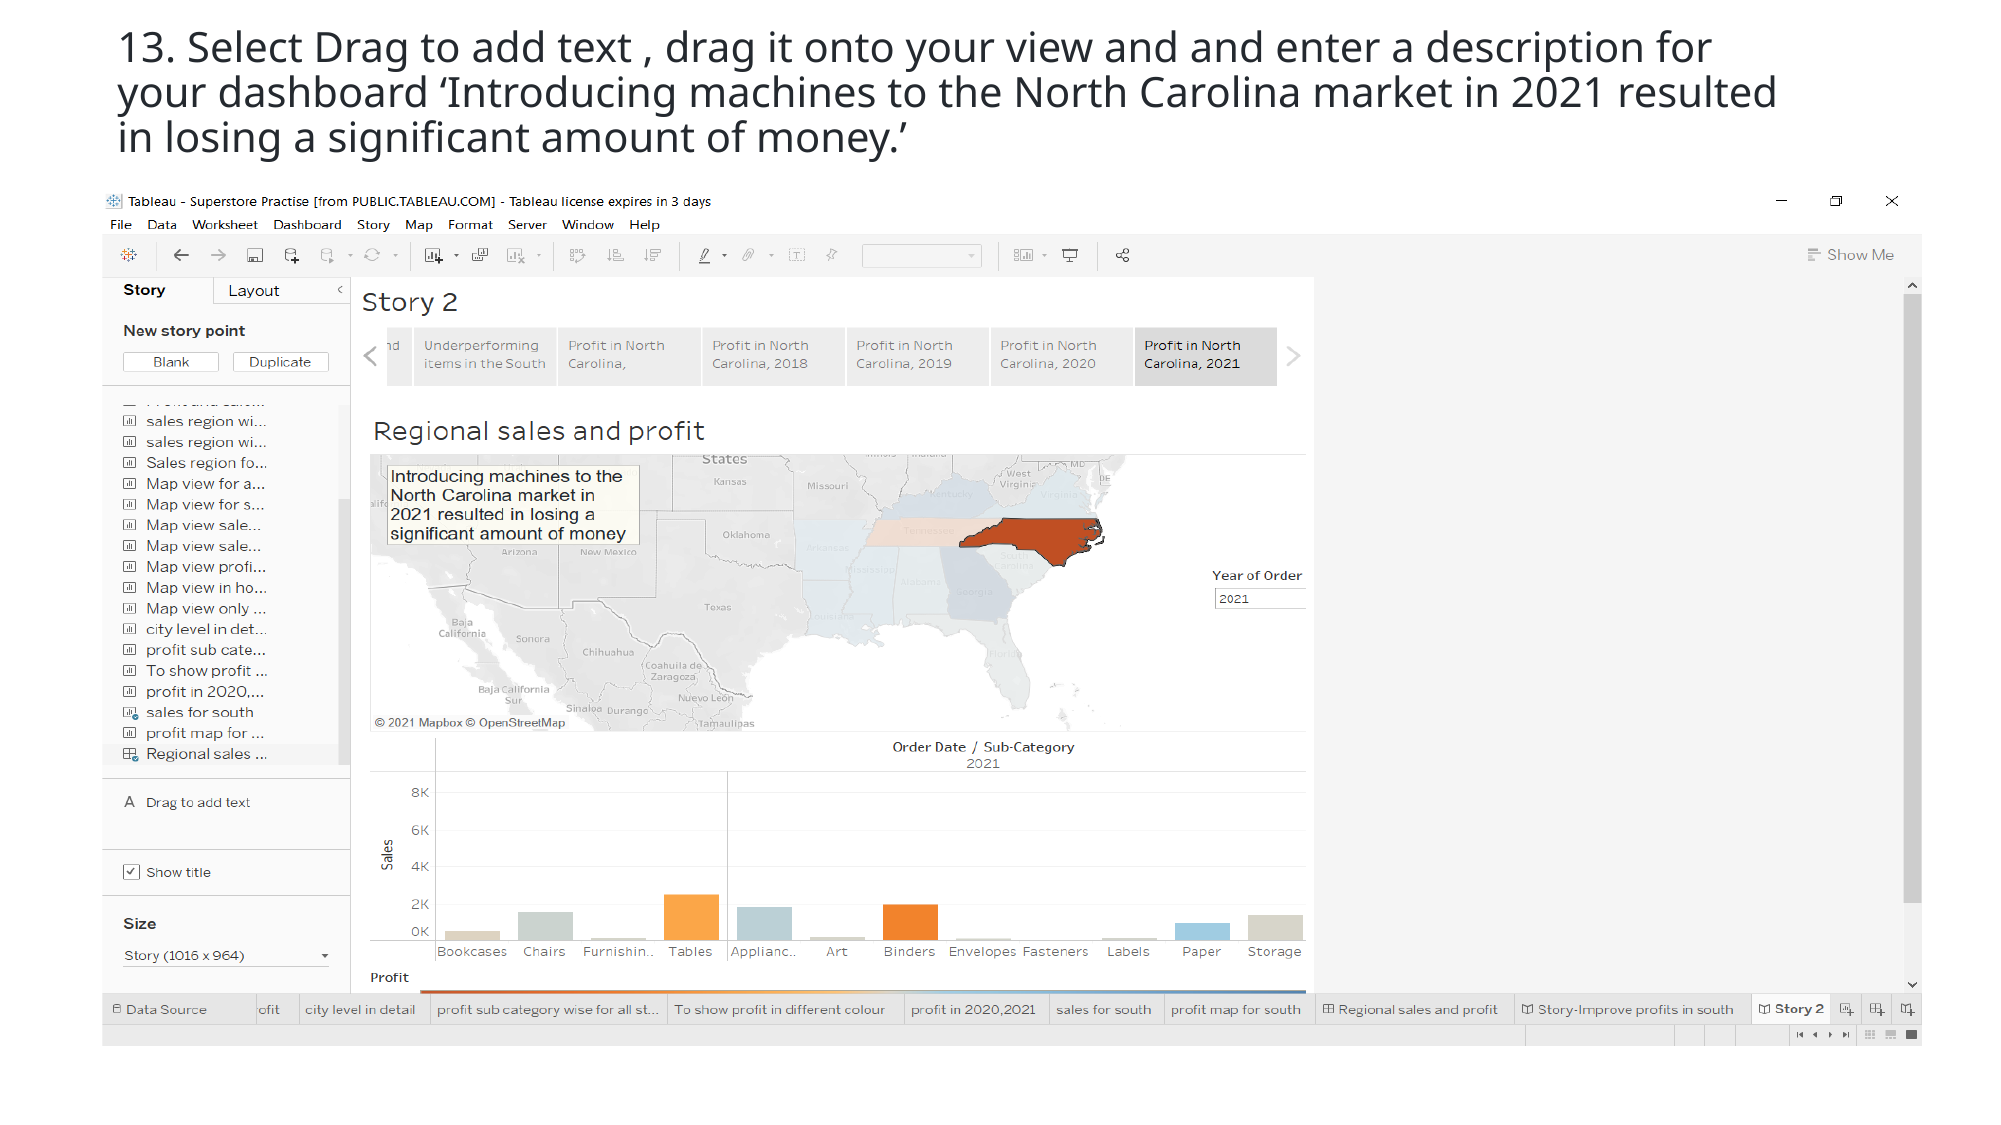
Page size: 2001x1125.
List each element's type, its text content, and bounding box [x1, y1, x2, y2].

title 13. Select Drag to add text , drag it onto your view and and enter a description for your dashboard ‘Introducing machines to the North Carolina market in 2021 resulted in losing a significant amount of money.’ [102, 0, 1828, 189]
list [102, 189, 1923, 1046]
